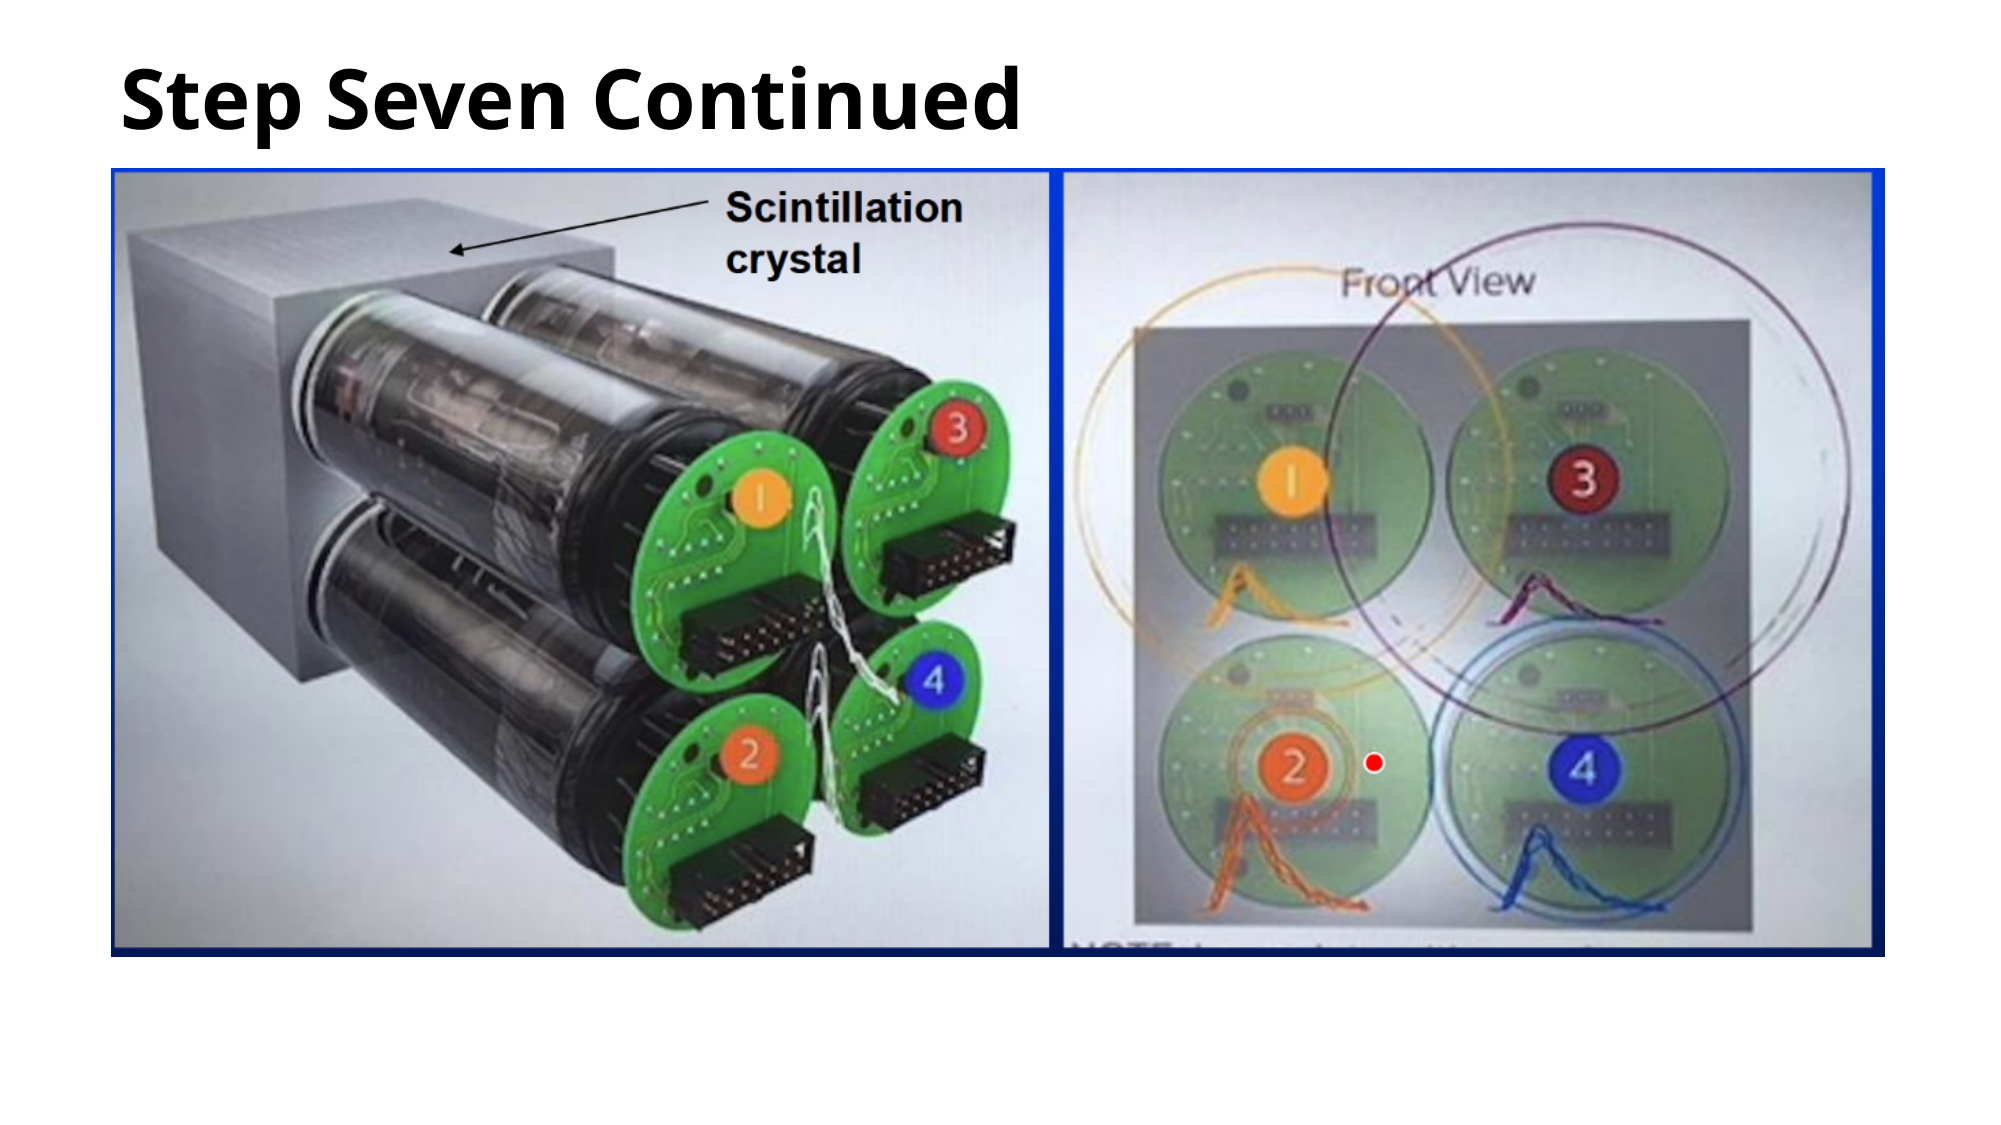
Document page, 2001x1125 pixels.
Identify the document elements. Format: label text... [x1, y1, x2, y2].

title Step Seven Continued [105, 39, 1892, 220]
picture [111, 168, 1885, 957]
